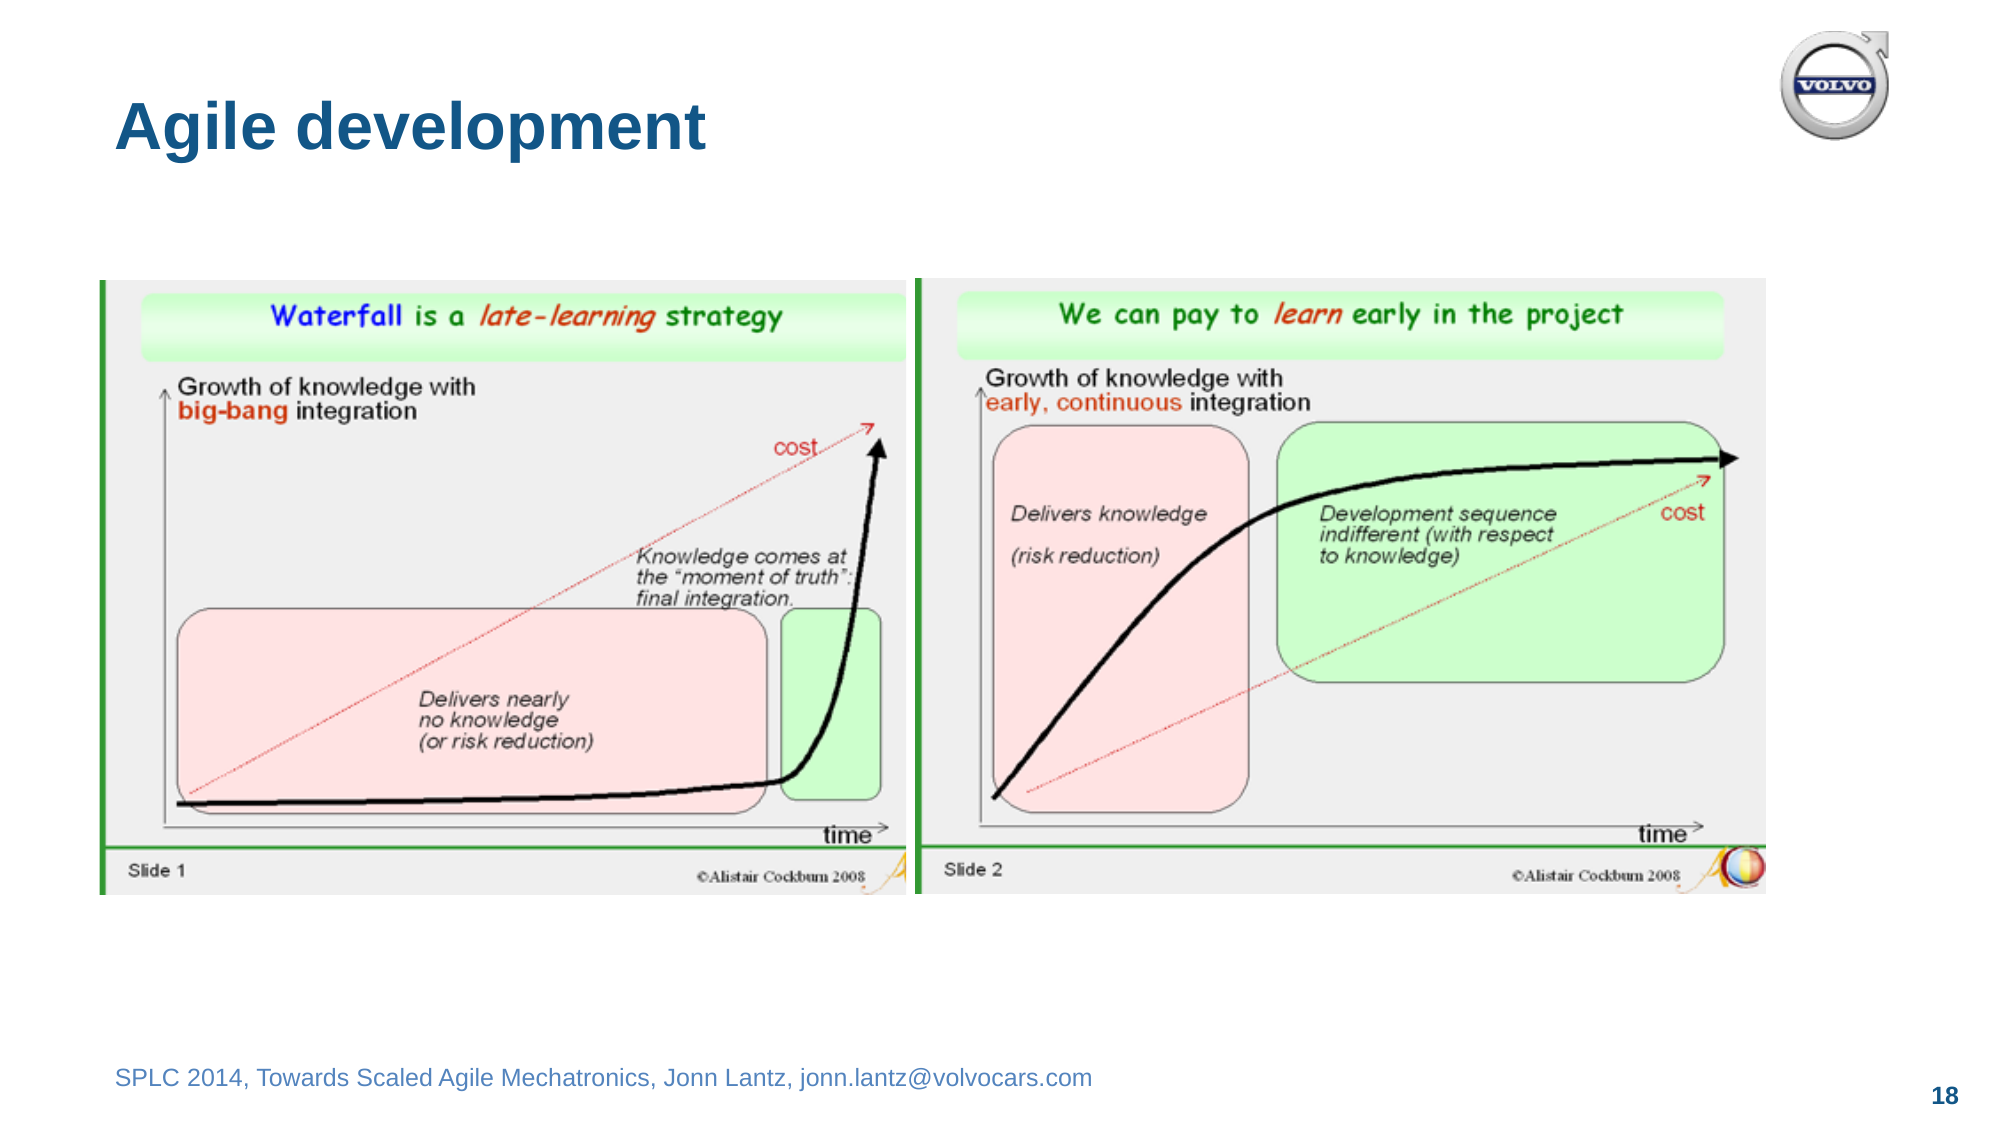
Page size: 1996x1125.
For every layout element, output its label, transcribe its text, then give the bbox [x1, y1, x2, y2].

text_box Agile development [99, 74, 1927, 238]
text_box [99, 278, 1766, 895]
picture [1777, 30, 1892, 74]
